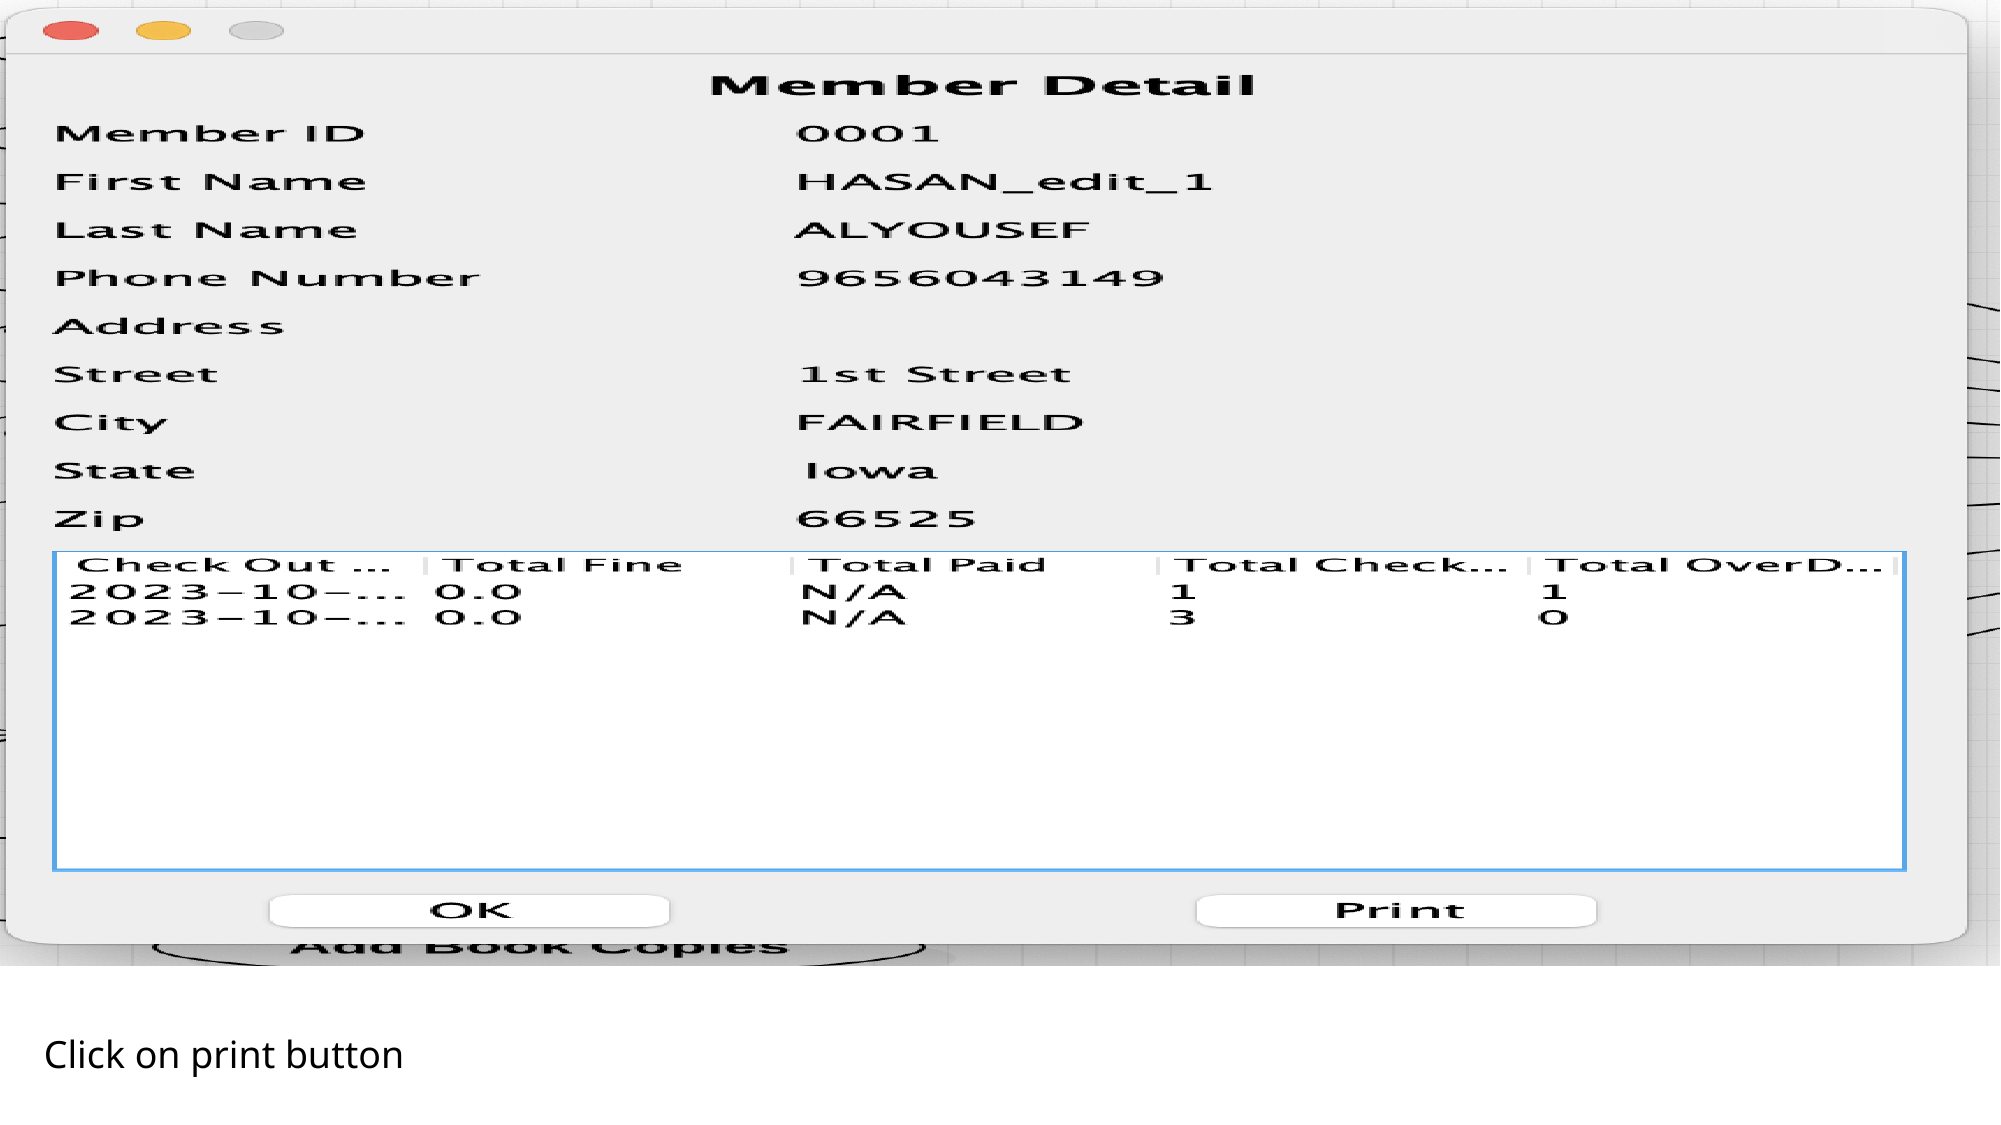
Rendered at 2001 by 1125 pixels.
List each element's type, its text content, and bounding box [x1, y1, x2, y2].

text_box Click on print button [29, 1024, 420, 1084]
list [0, 0, 2000, 966]
